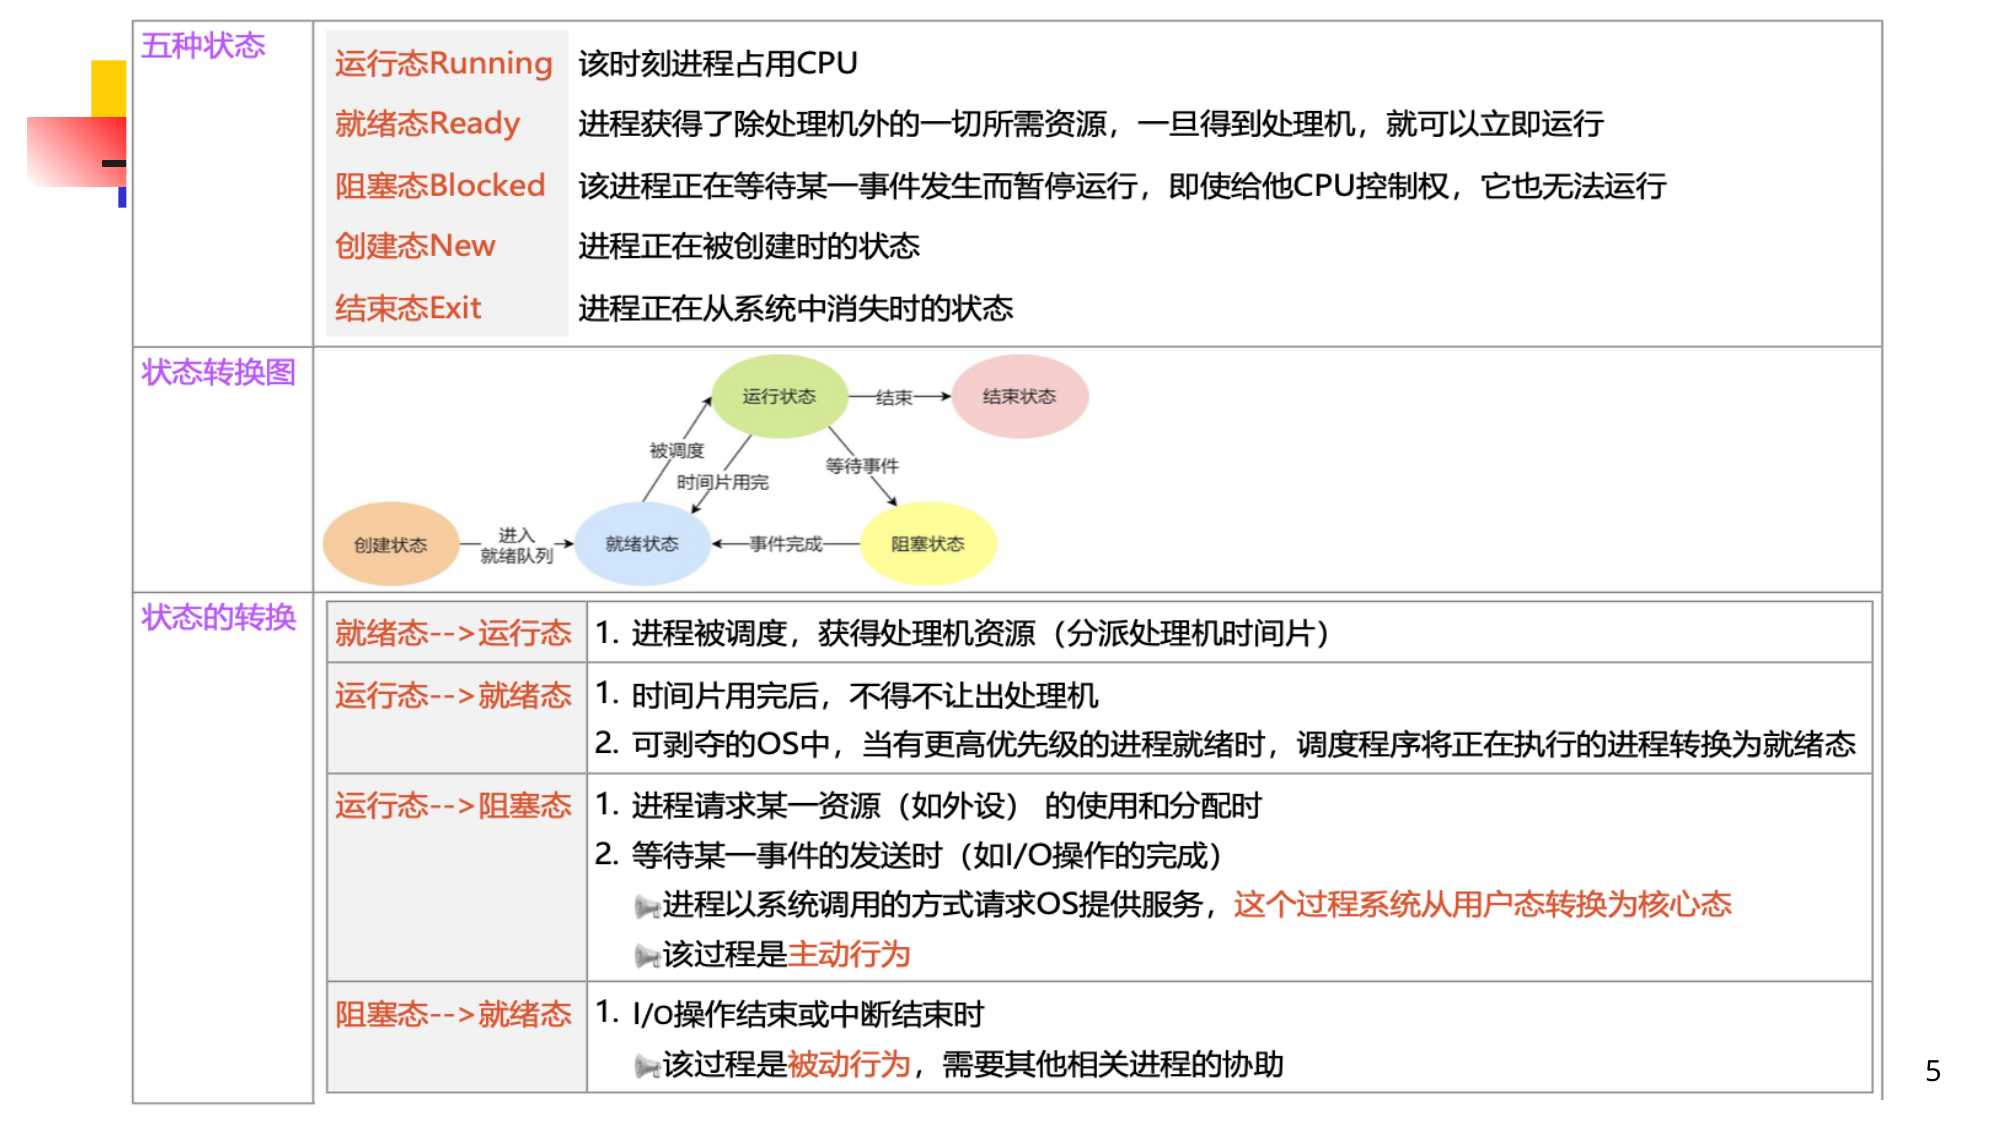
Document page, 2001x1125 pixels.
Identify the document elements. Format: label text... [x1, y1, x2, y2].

slide_number 5 [1894, 1023, 1958, 1100]
picture [126, 18, 1887, 1107]
title 进程的状态和转换 [291, 15, 1914, 161]
